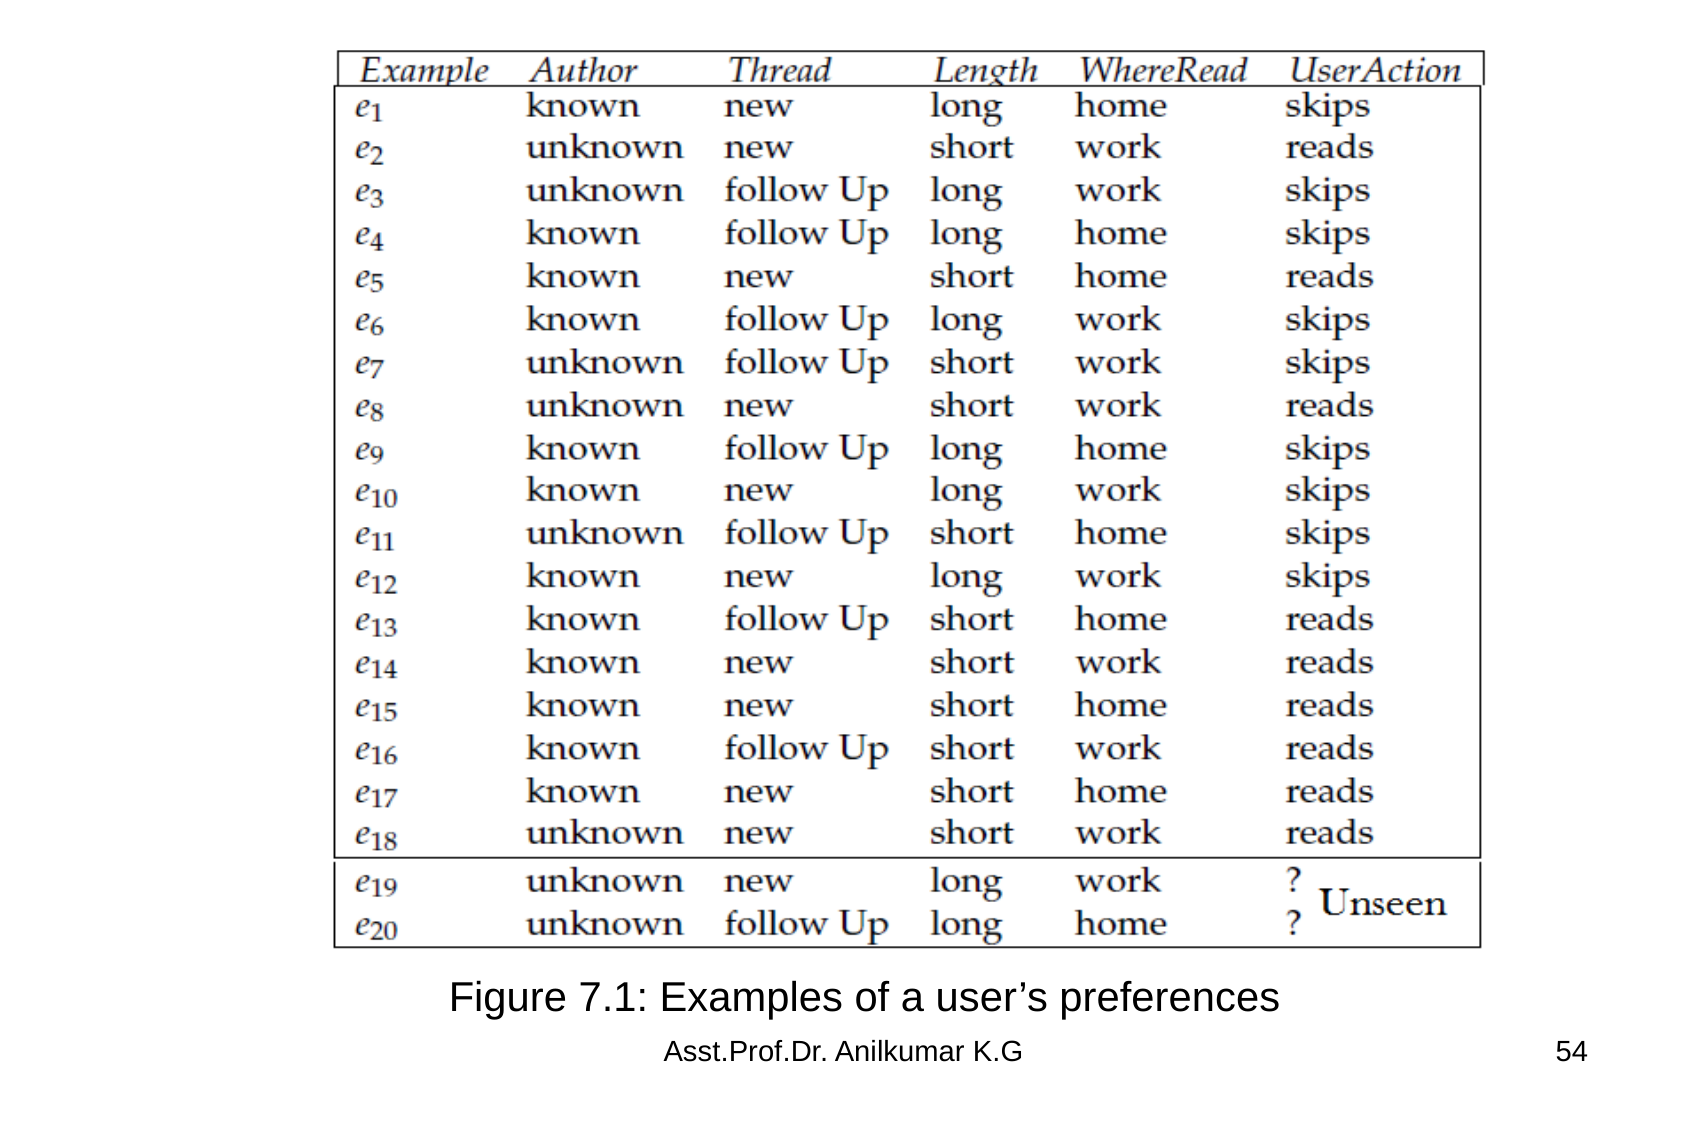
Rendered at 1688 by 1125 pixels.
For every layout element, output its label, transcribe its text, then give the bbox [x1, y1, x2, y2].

text_box Figure 7.1: Examples of a user’s preferences [433, 963, 1296, 1028]
slide_number 54 [1209, 1024, 1604, 1103]
footer Asst.Prof.Dr. Anilkumar K.G [576, 1028, 1112, 1103]
picture [318, 49, 1495, 955]
